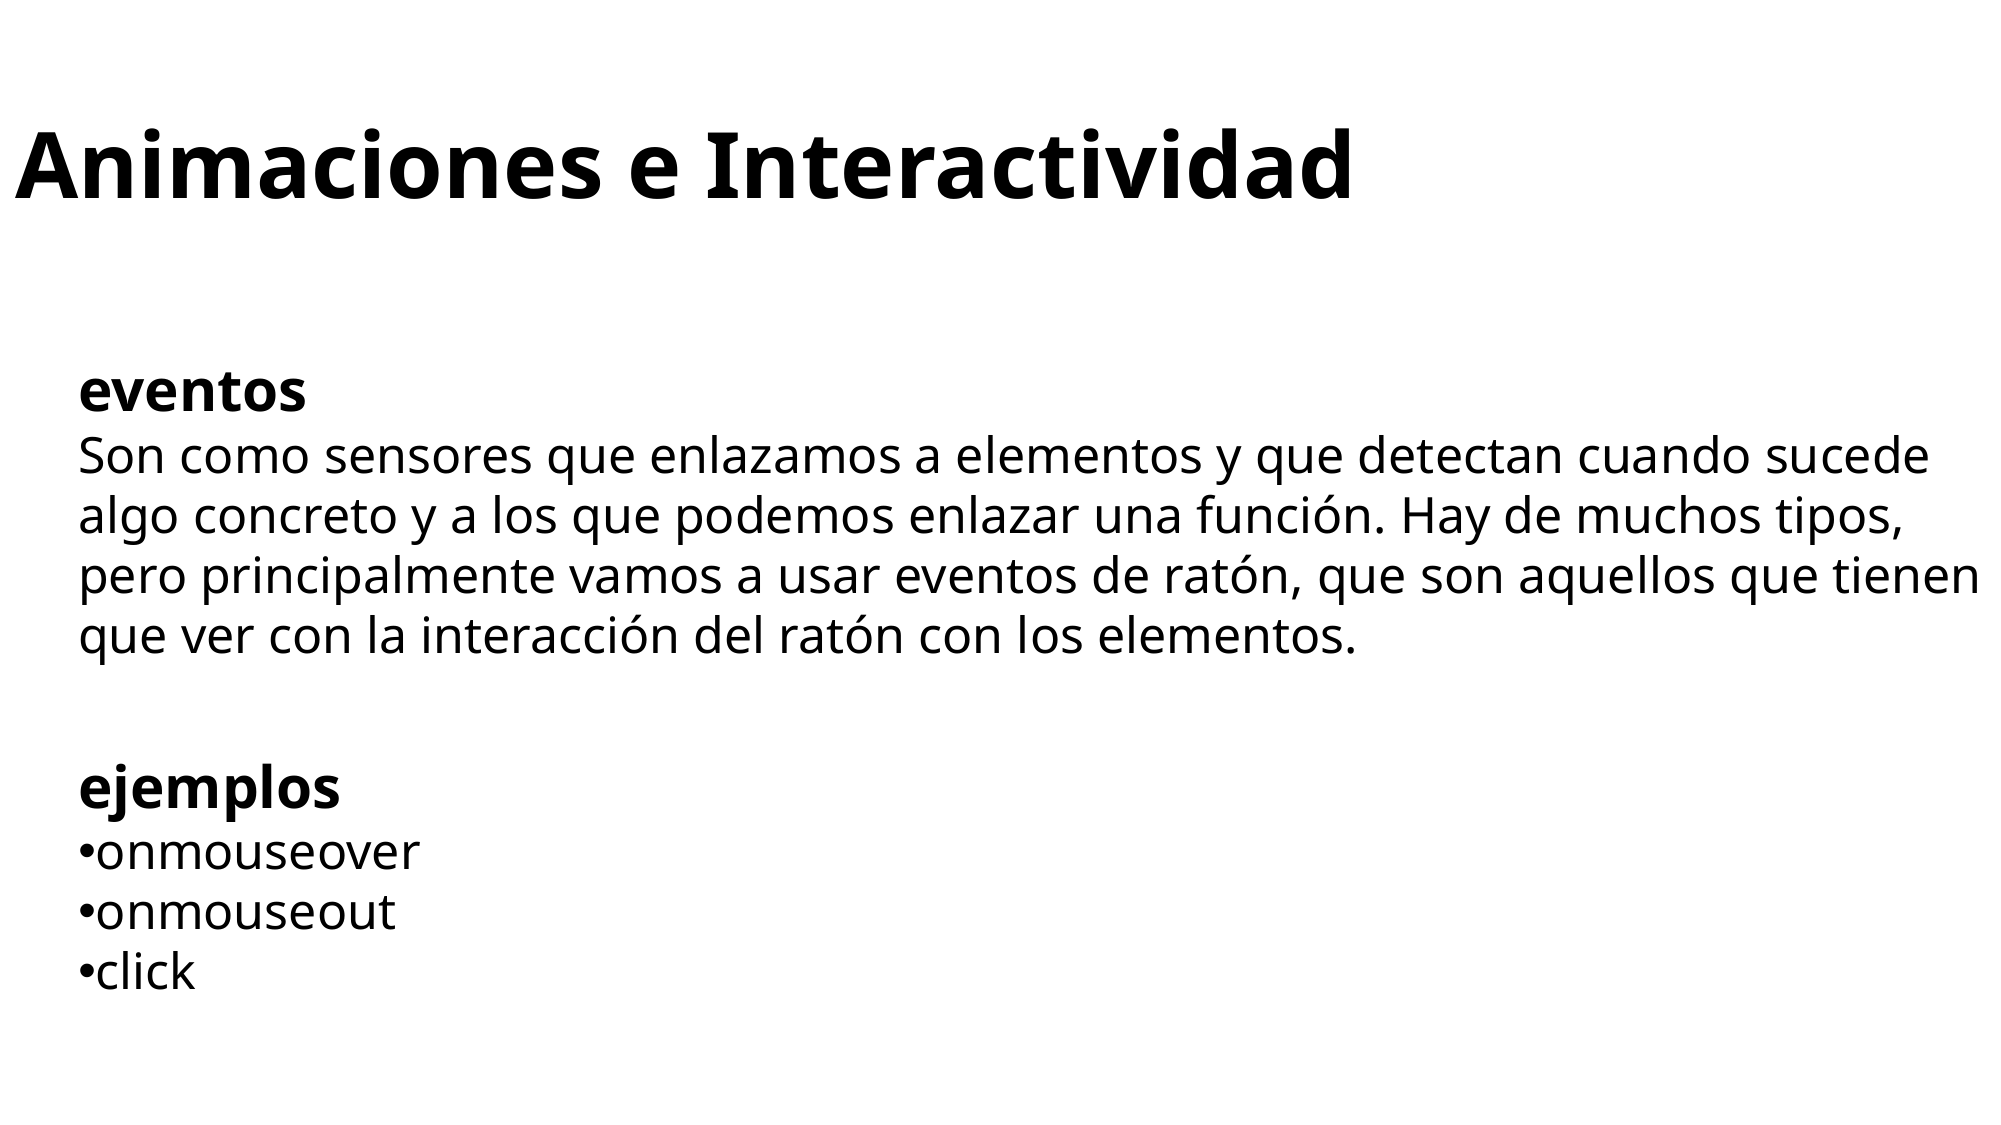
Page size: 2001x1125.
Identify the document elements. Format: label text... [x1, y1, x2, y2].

text_box ejemplos onmouseover onmouseout click [63, 742, 2000, 1008]
title Animaciones e Interactividad [0, 59, 1725, 278]
text_box eventos Son como sensores que enlazamos a elementos y que detectan cuando sucede algo concreto y a los que podemos enlazar una función. Hay de muchos tipos, pero principalmente vamos a usar eventos de ratón, que son aquellos que tienen que ver con la interacción del ratón con los elementos. [63, 345, 2000, 671]
